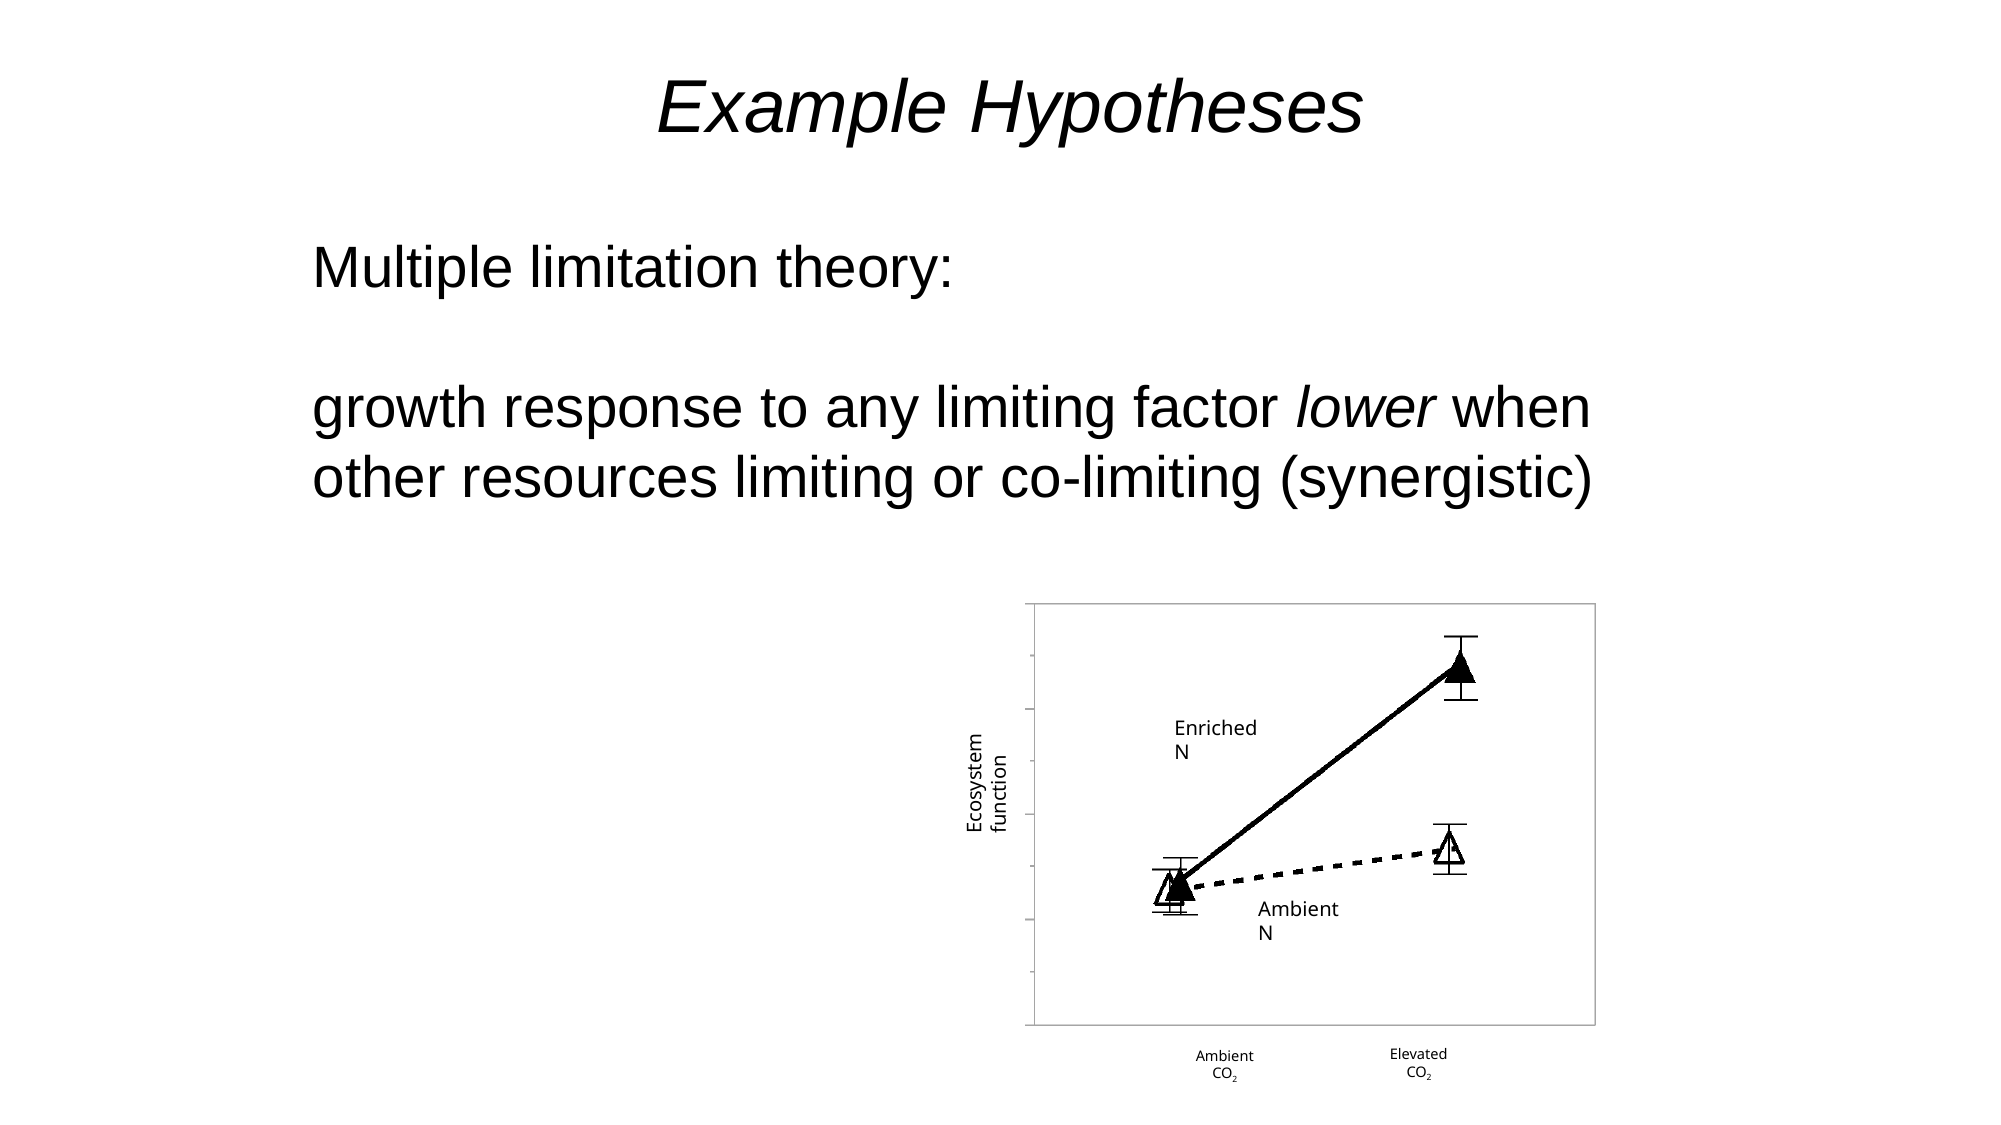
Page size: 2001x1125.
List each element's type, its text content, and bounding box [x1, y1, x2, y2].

text_box Example Hypotheses [638, 49, 1384, 155]
text_box Multiple limitation theory: growth response to any limiting factor lower when other resources limiting or co-limiting (synergistic) [297, 222, 1698, 518]
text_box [953, 585, 1612, 1091]
